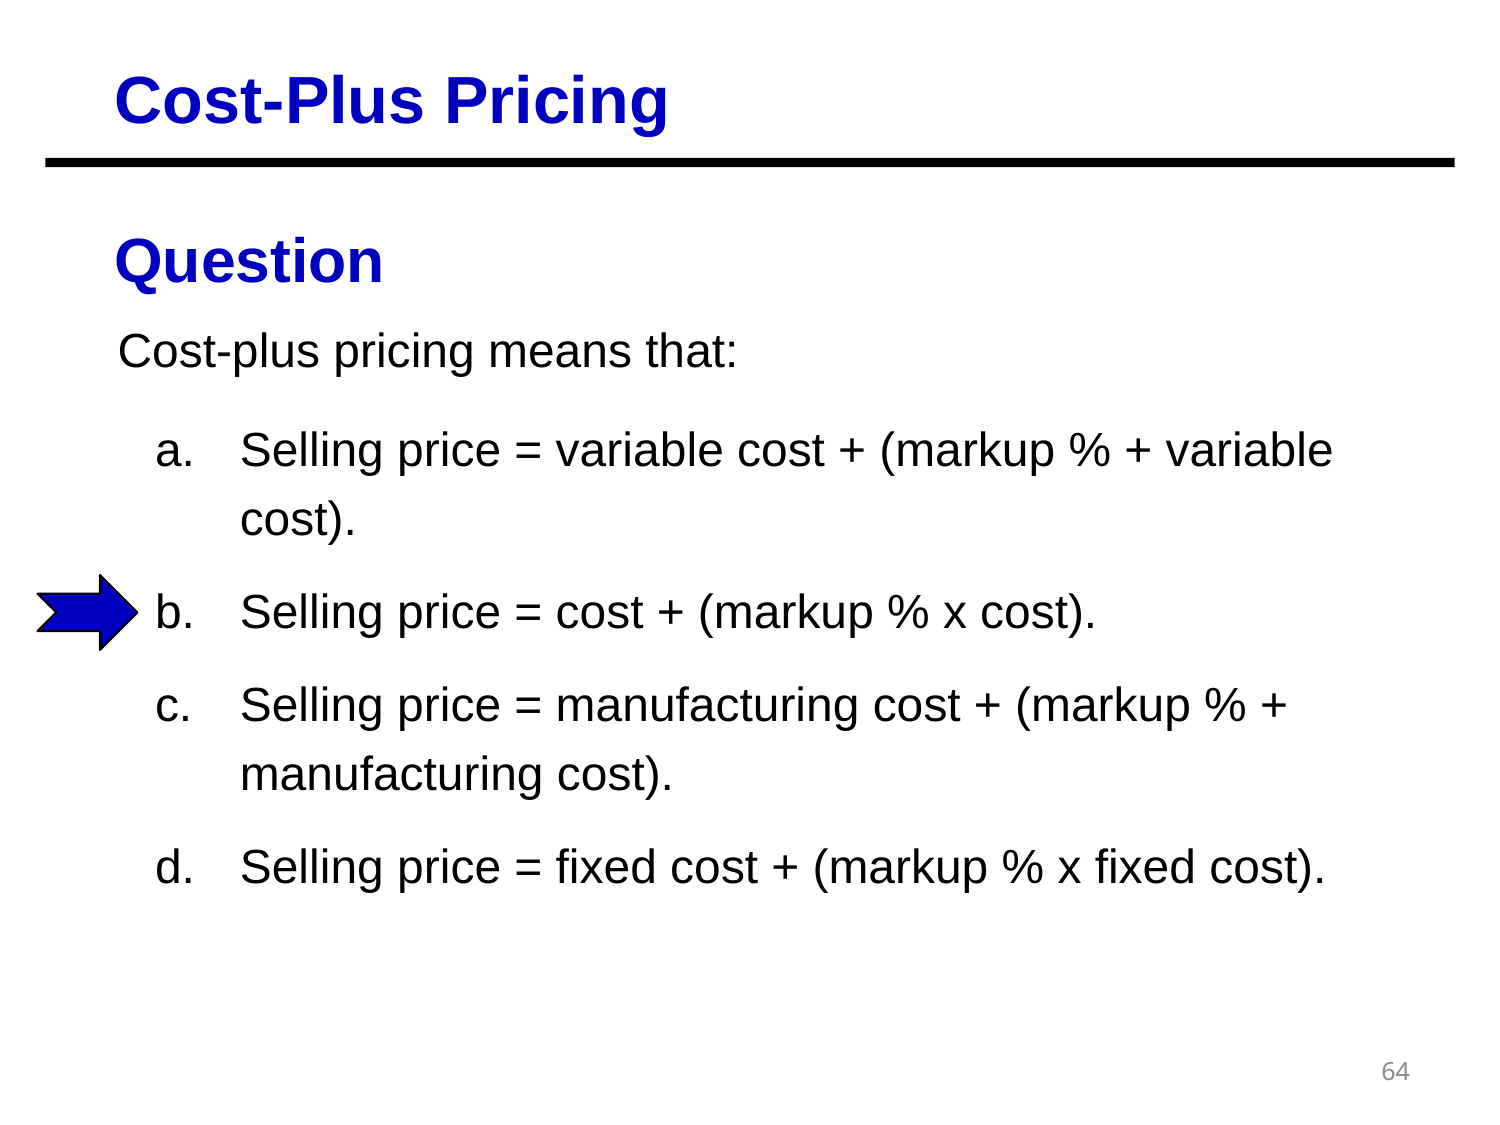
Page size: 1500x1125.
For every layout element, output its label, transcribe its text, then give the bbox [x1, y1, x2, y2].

text_box Cost-Plus Pricing [99, 50, 1463, 142]
list Cost-plus pricing means that: [87, 312, 1438, 400]
text_box [37, 574, 138, 650]
text_box a. Selling price = variable cost + (markup % + variable cost). b. Selling price = cost + (markup % x cost). c. Selling price = manufacturing cost + (markup % + manufacturing cost). d. Selling price = fixed cost + (markup % x fixed cost). [124, 399, 1388, 1000]
slide_number 64 [1074, 1042, 1425, 1103]
text_box Question [99, 212, 863, 303]
